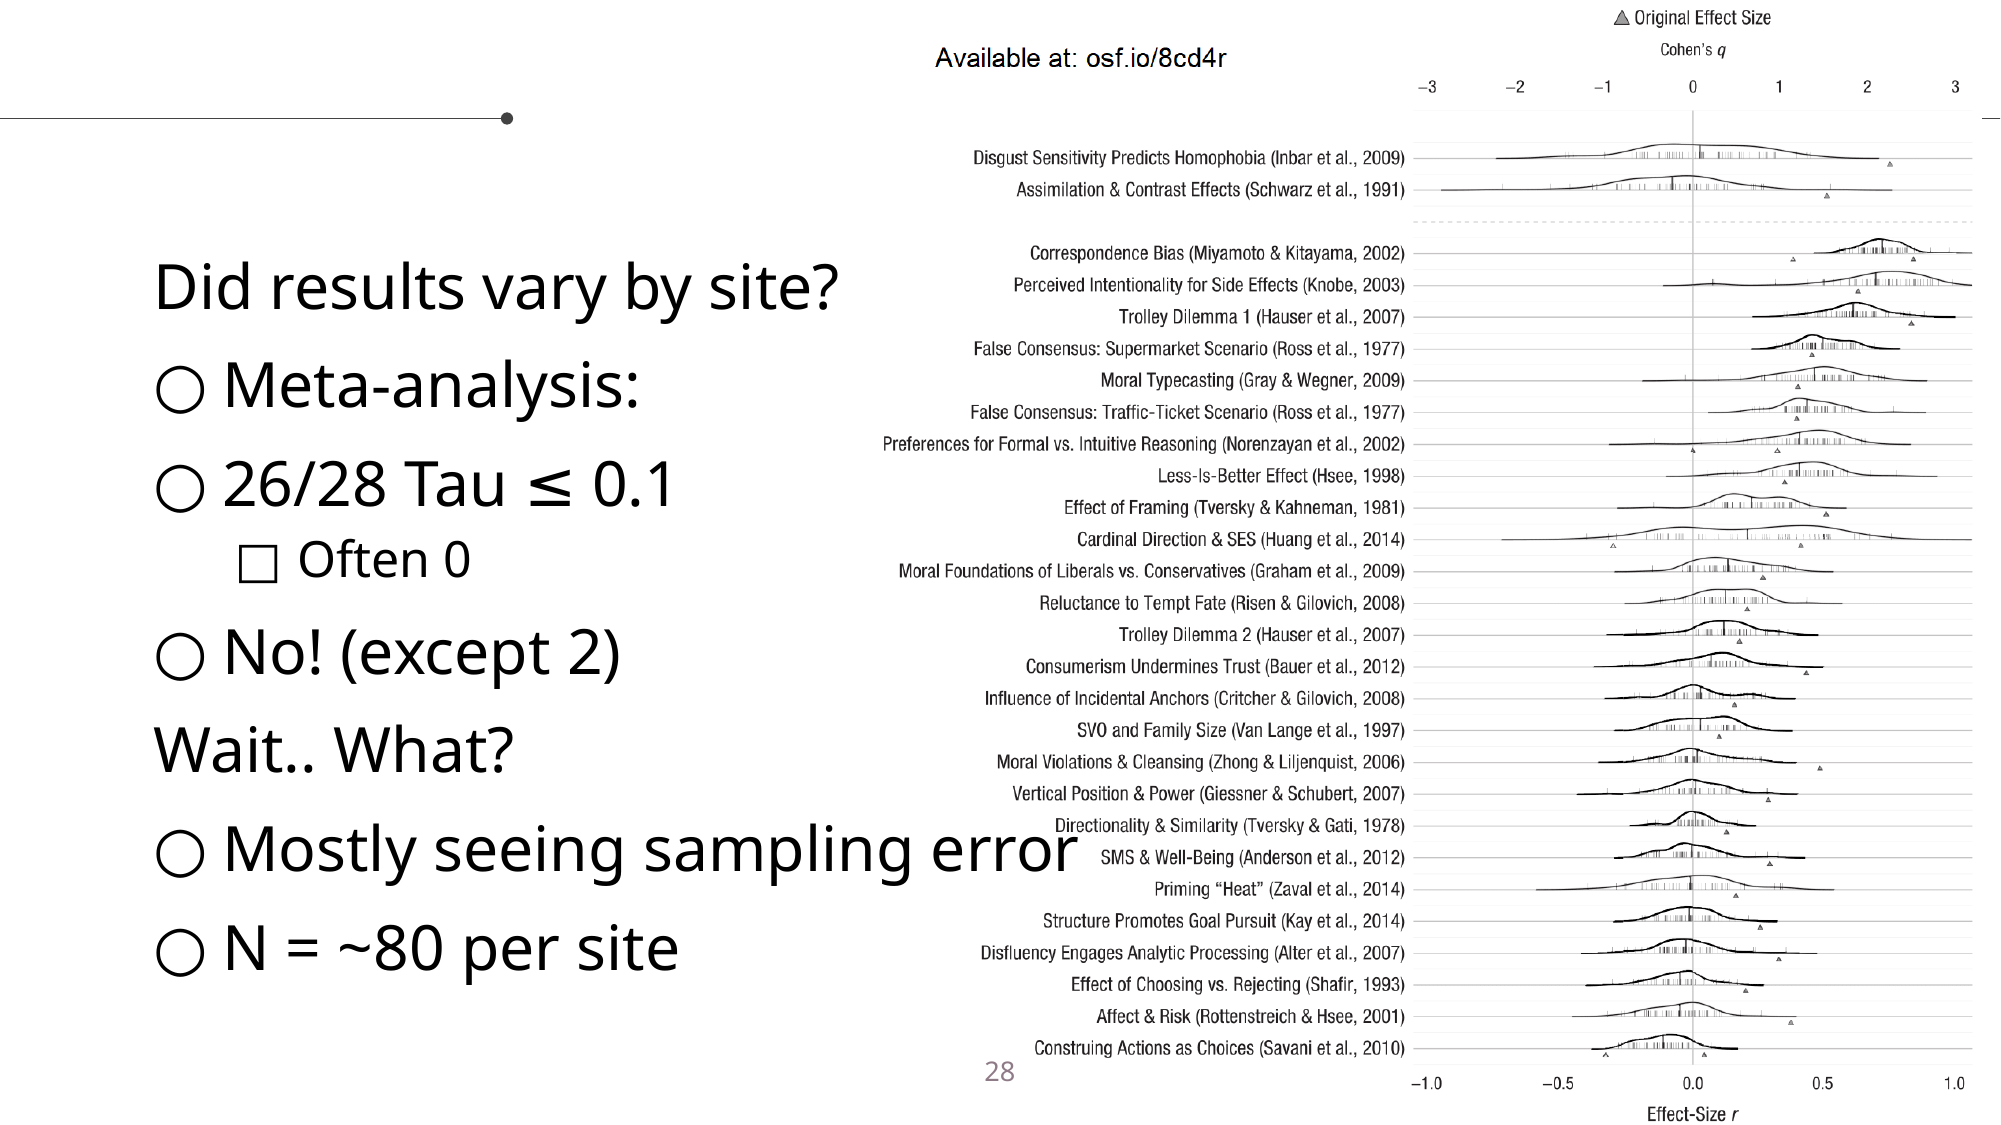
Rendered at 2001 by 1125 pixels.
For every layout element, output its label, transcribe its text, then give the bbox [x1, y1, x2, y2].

list Did results vary by site? Meta-analysis: 26/28 Tau ≤ 0.1 Often 0 No! (except 2) Wait.. What? Mostly seeing sampling error N = ~80 per site [132, 220, 872, 973]
picture [877, 0, 1982, 1125]
